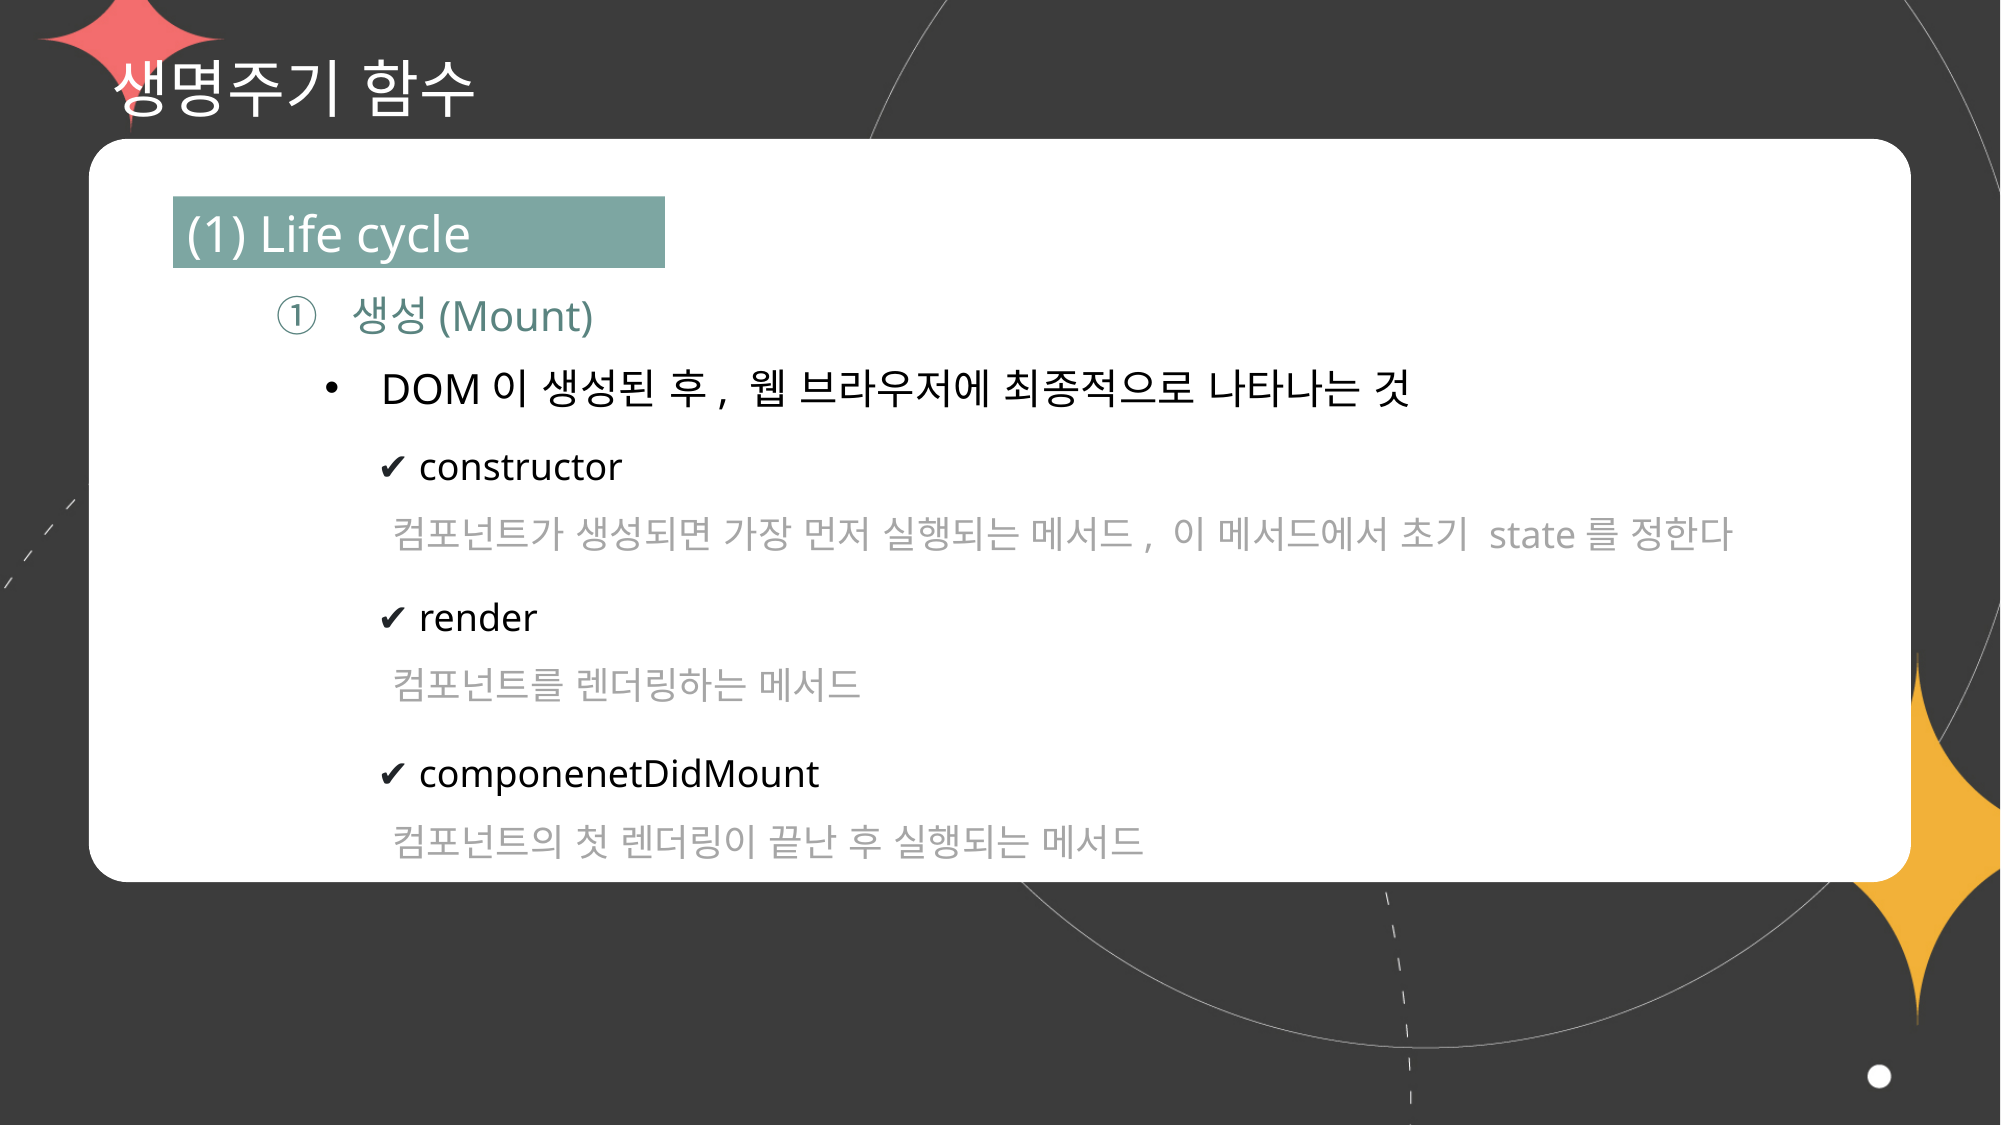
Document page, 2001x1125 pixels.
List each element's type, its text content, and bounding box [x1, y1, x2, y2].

text_box DOM이 생성된 후, 웹 브라우저에 최종적으로 나타나는 것 [309, 330, 1568, 420]
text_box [362, 742, 1849, 866]
title 생명주기 함수 [96, 50, 1568, 135]
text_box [362, 435, 1849, 559]
text_box (1) Life cycle [172, 195, 666, 269]
picture [0, 0, 2001, 1125]
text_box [362, 586, 1849, 710]
text_box ① 생성(Mount) [261, 279, 836, 351]
